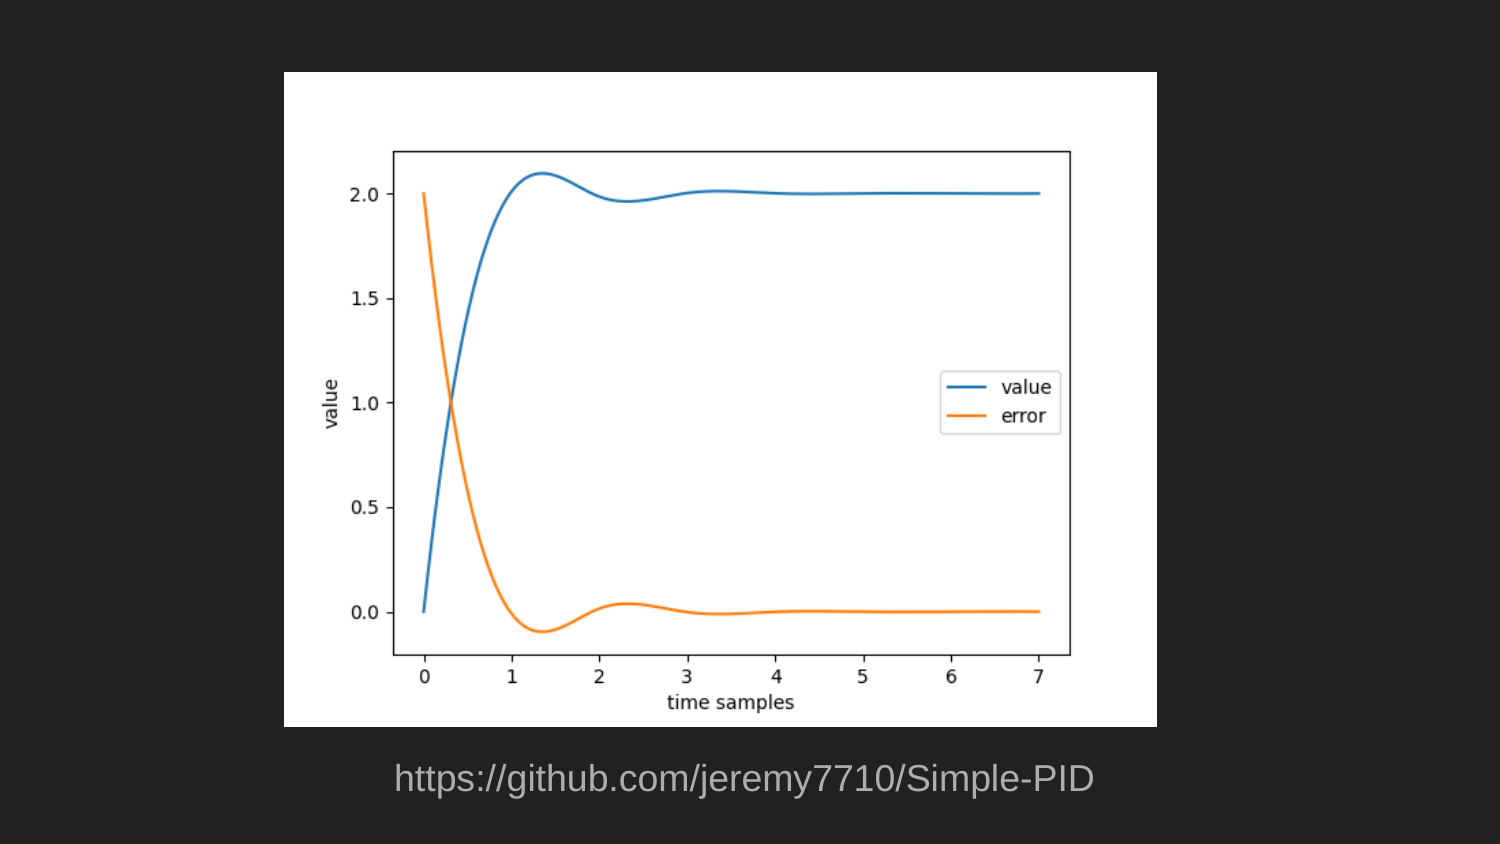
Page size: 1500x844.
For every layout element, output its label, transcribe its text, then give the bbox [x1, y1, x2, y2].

text_box https://github.com/jeremy7710/Simple-PID [379, 738, 1121, 833]
picture [284, 72, 1157, 727]
